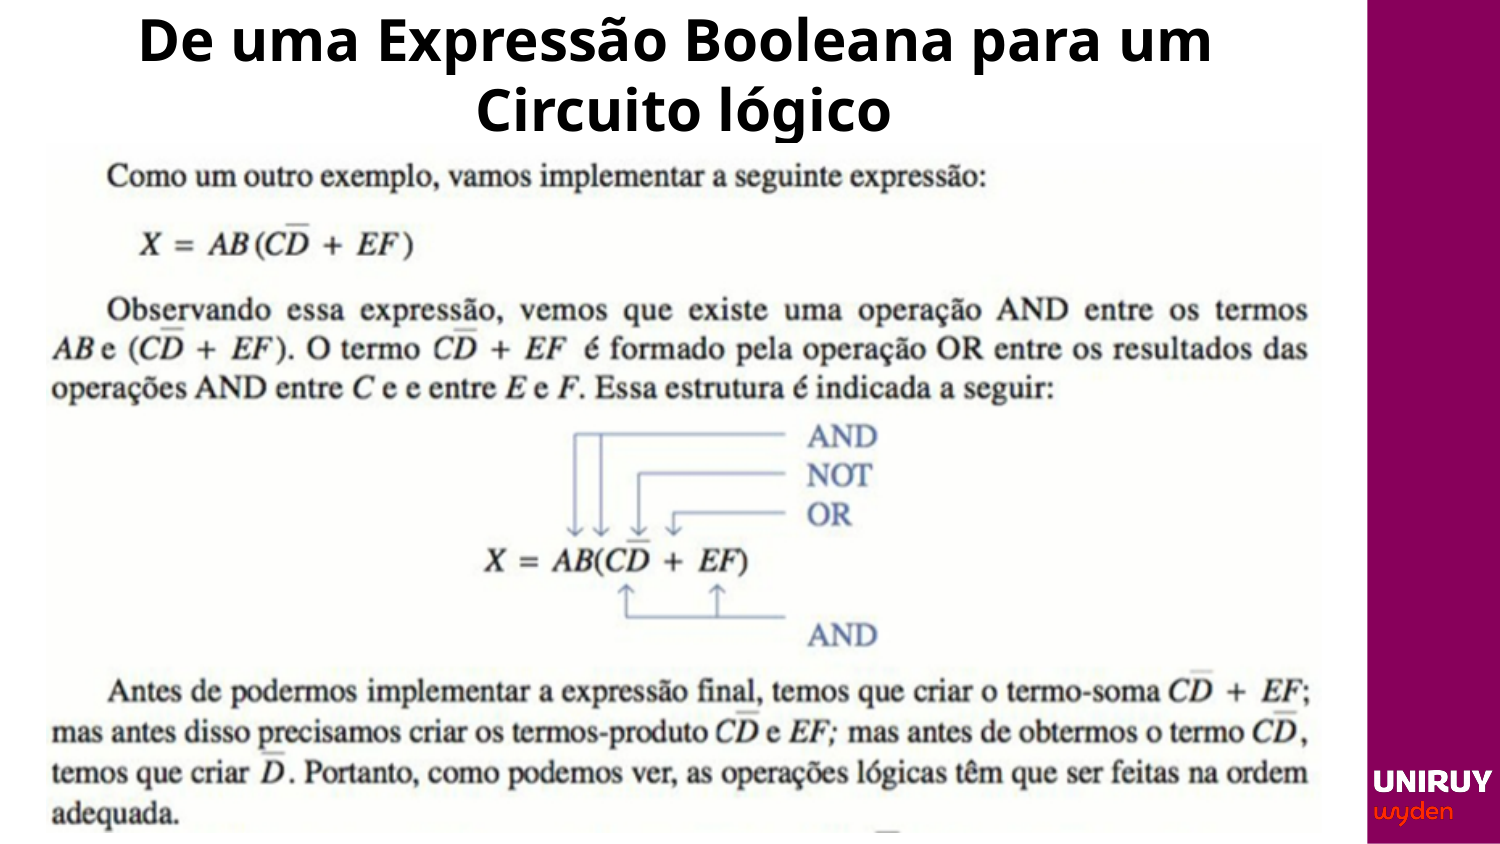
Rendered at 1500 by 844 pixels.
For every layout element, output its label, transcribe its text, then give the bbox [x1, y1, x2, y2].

title De uma Expressão Booleana para um Circuito lógico [63, 2, 1304, 141]
picture [1374, 770, 1493, 827]
picture [45, 143, 1322, 833]
